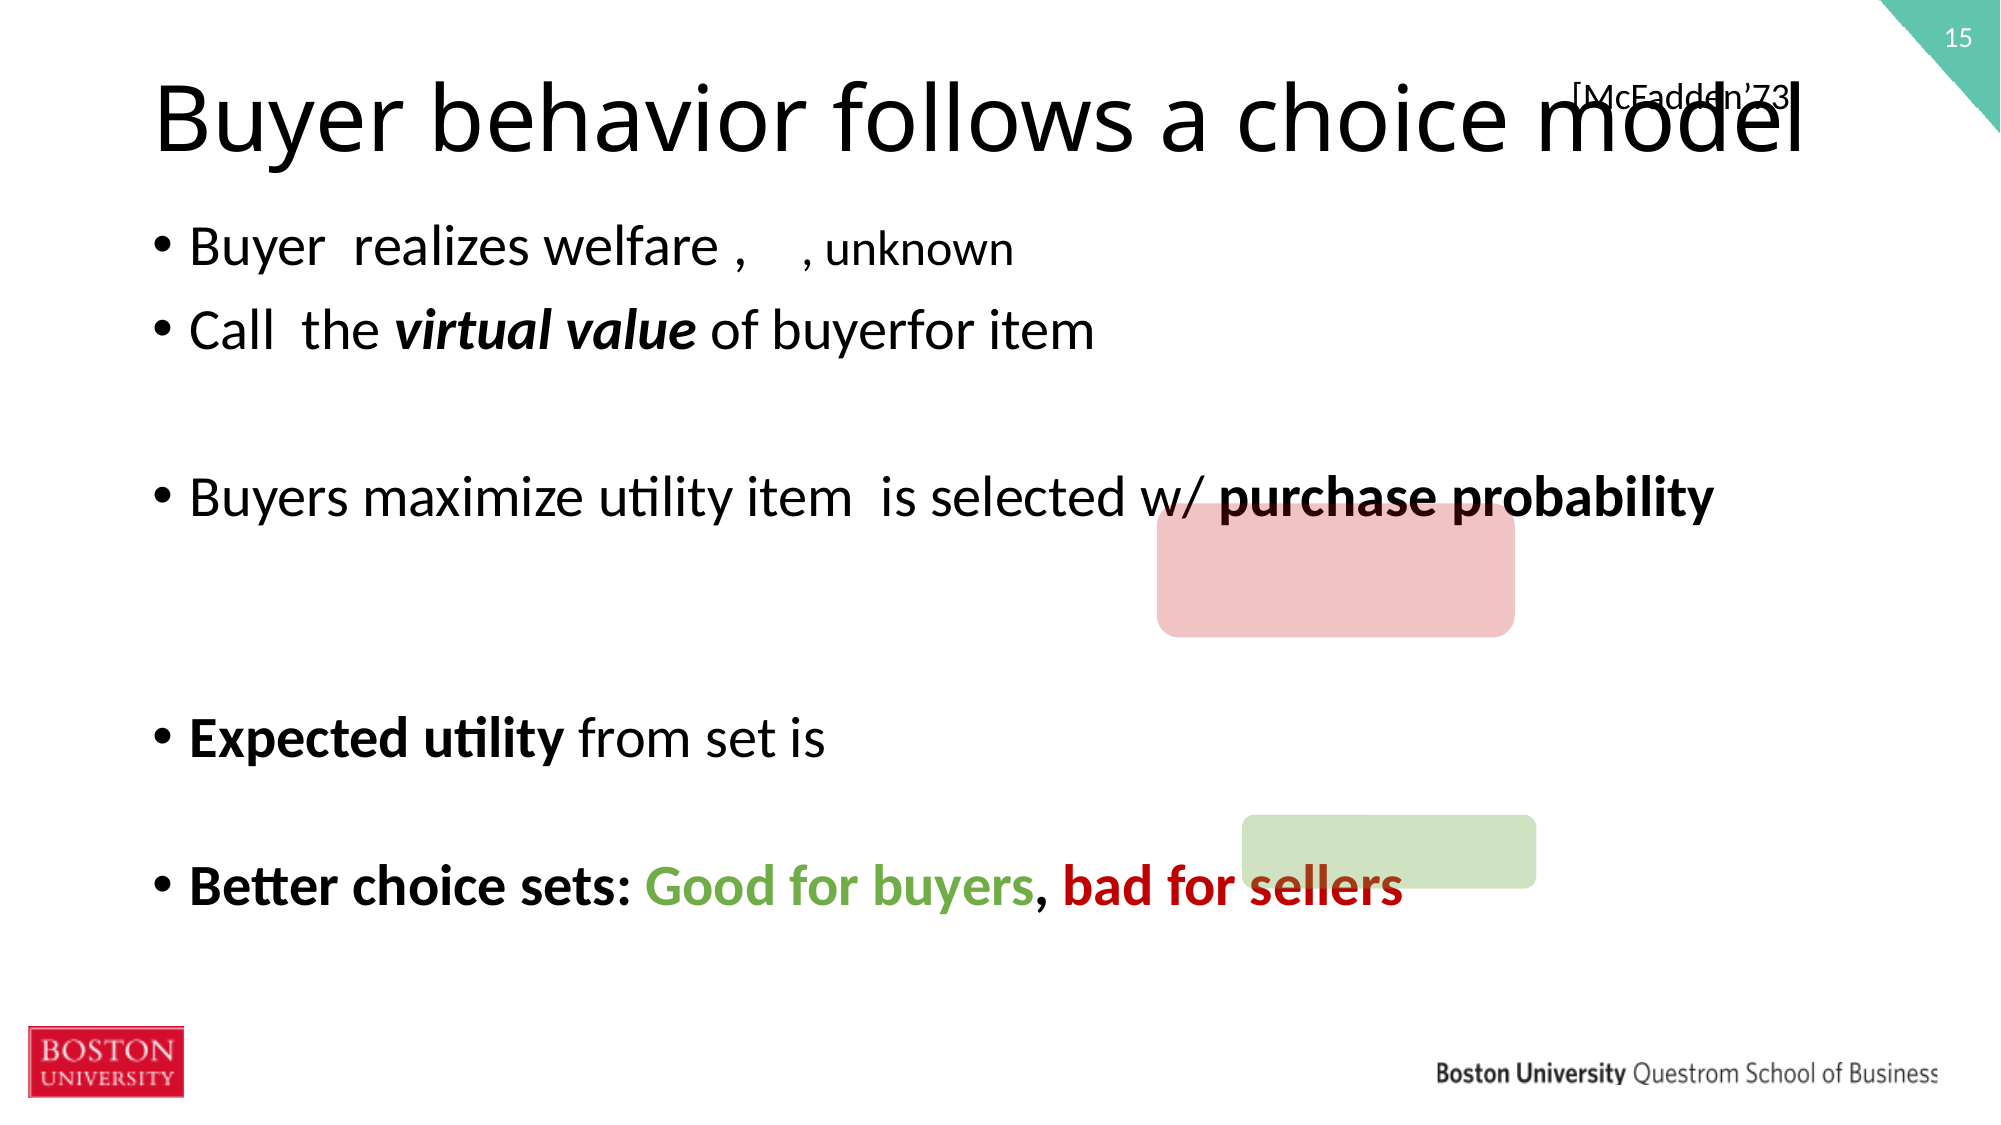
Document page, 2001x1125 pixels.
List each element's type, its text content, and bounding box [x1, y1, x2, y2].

picture [1821, 0, 2001, 159]
text_box [1241, 814, 1537, 890]
slide_number 15 [1862, 6, 1989, 64]
title Buyer behavior follows a choice model [137, 59, 1863, 185]
text_box [1156, 502, 1516, 639]
text_box [McFadden’73] [1556, 64, 2000, 170]
